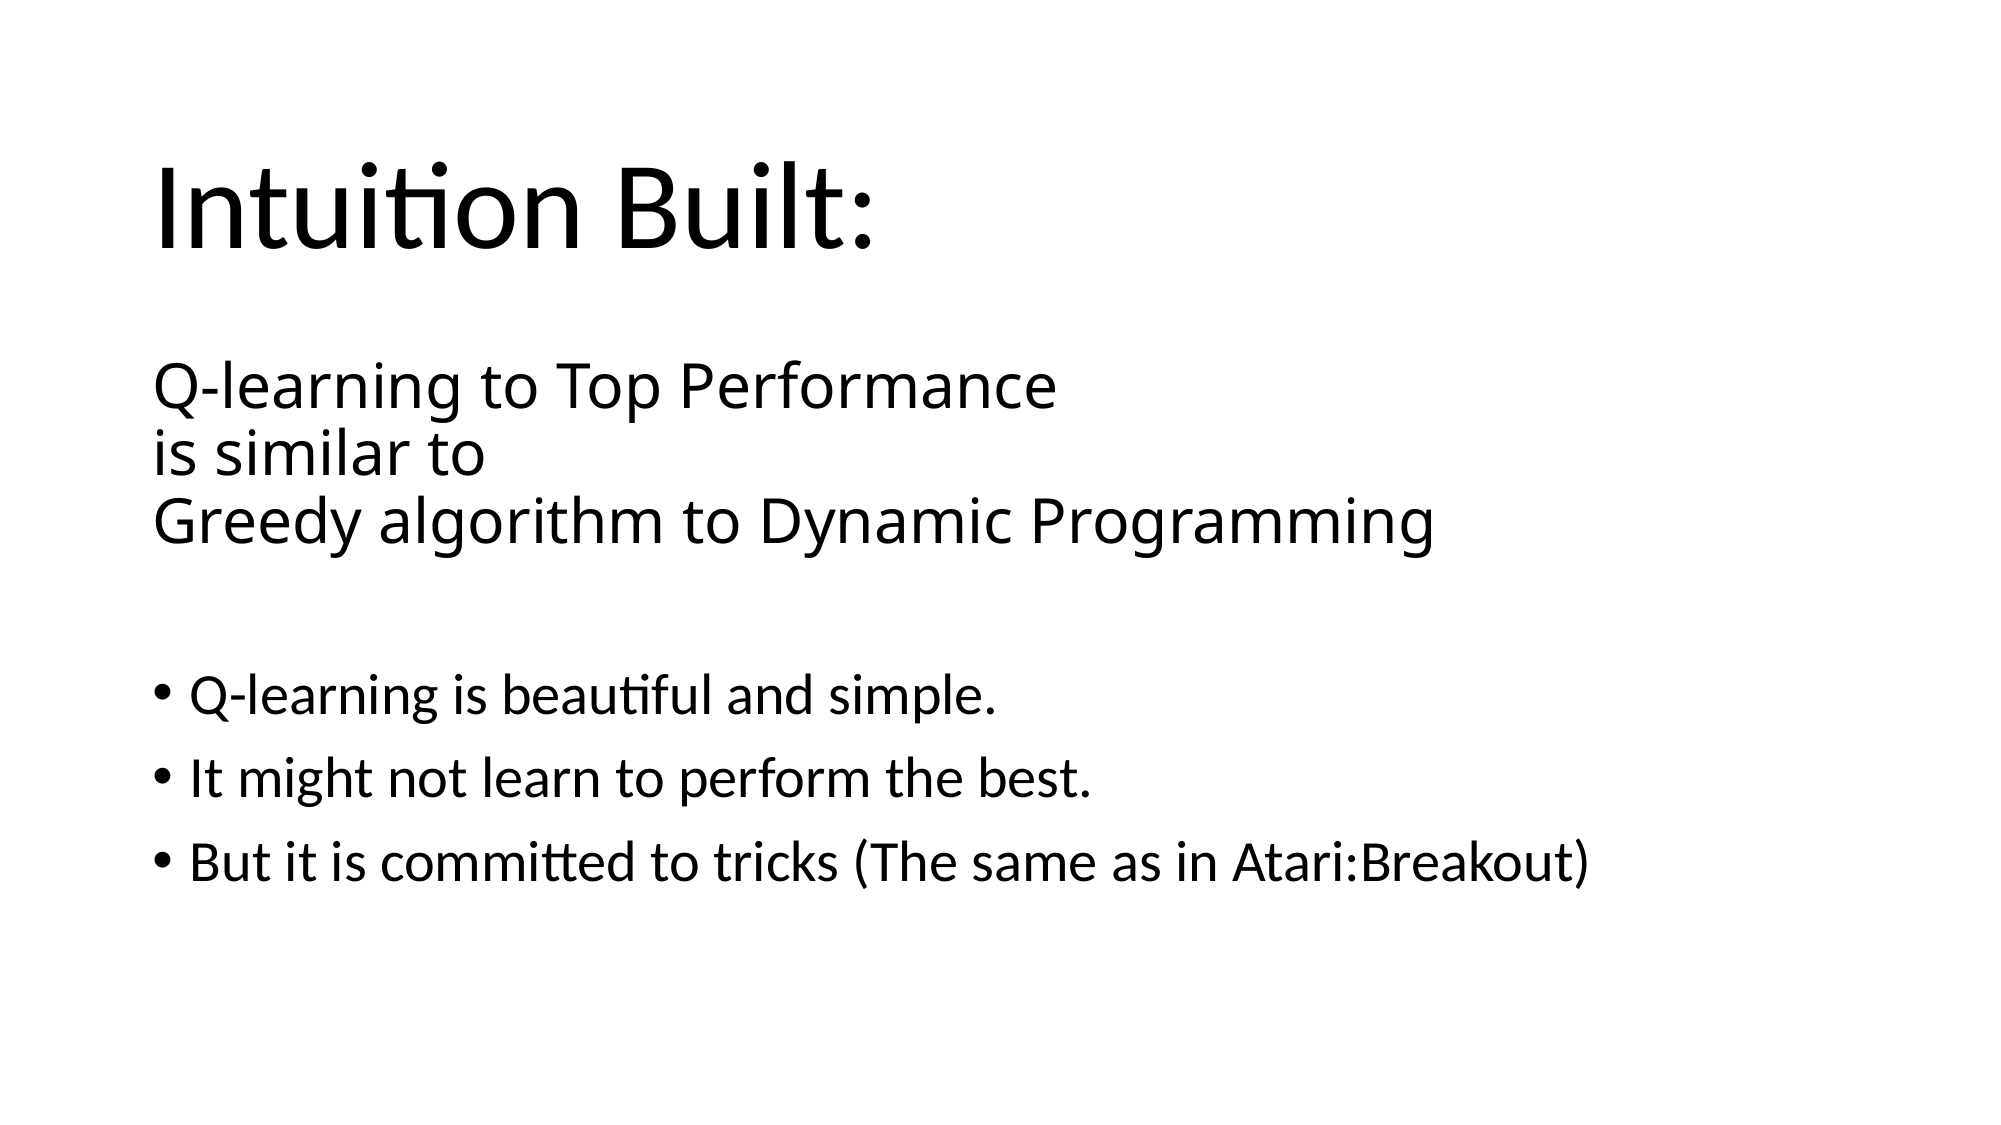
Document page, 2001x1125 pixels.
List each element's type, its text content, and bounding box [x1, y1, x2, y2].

title Q-learning to Top Performance is similar to Greedy algorithm to Dynamic Programming [137, 347, 1863, 565]
list Q-learning is beautiful and simple. It might not learn to perform the best. But it is committed to tricks (The same as in Atari:Breakout) [137, 656, 1863, 1125]
text_box Intuition Built: [137, 116, 1113, 281]
